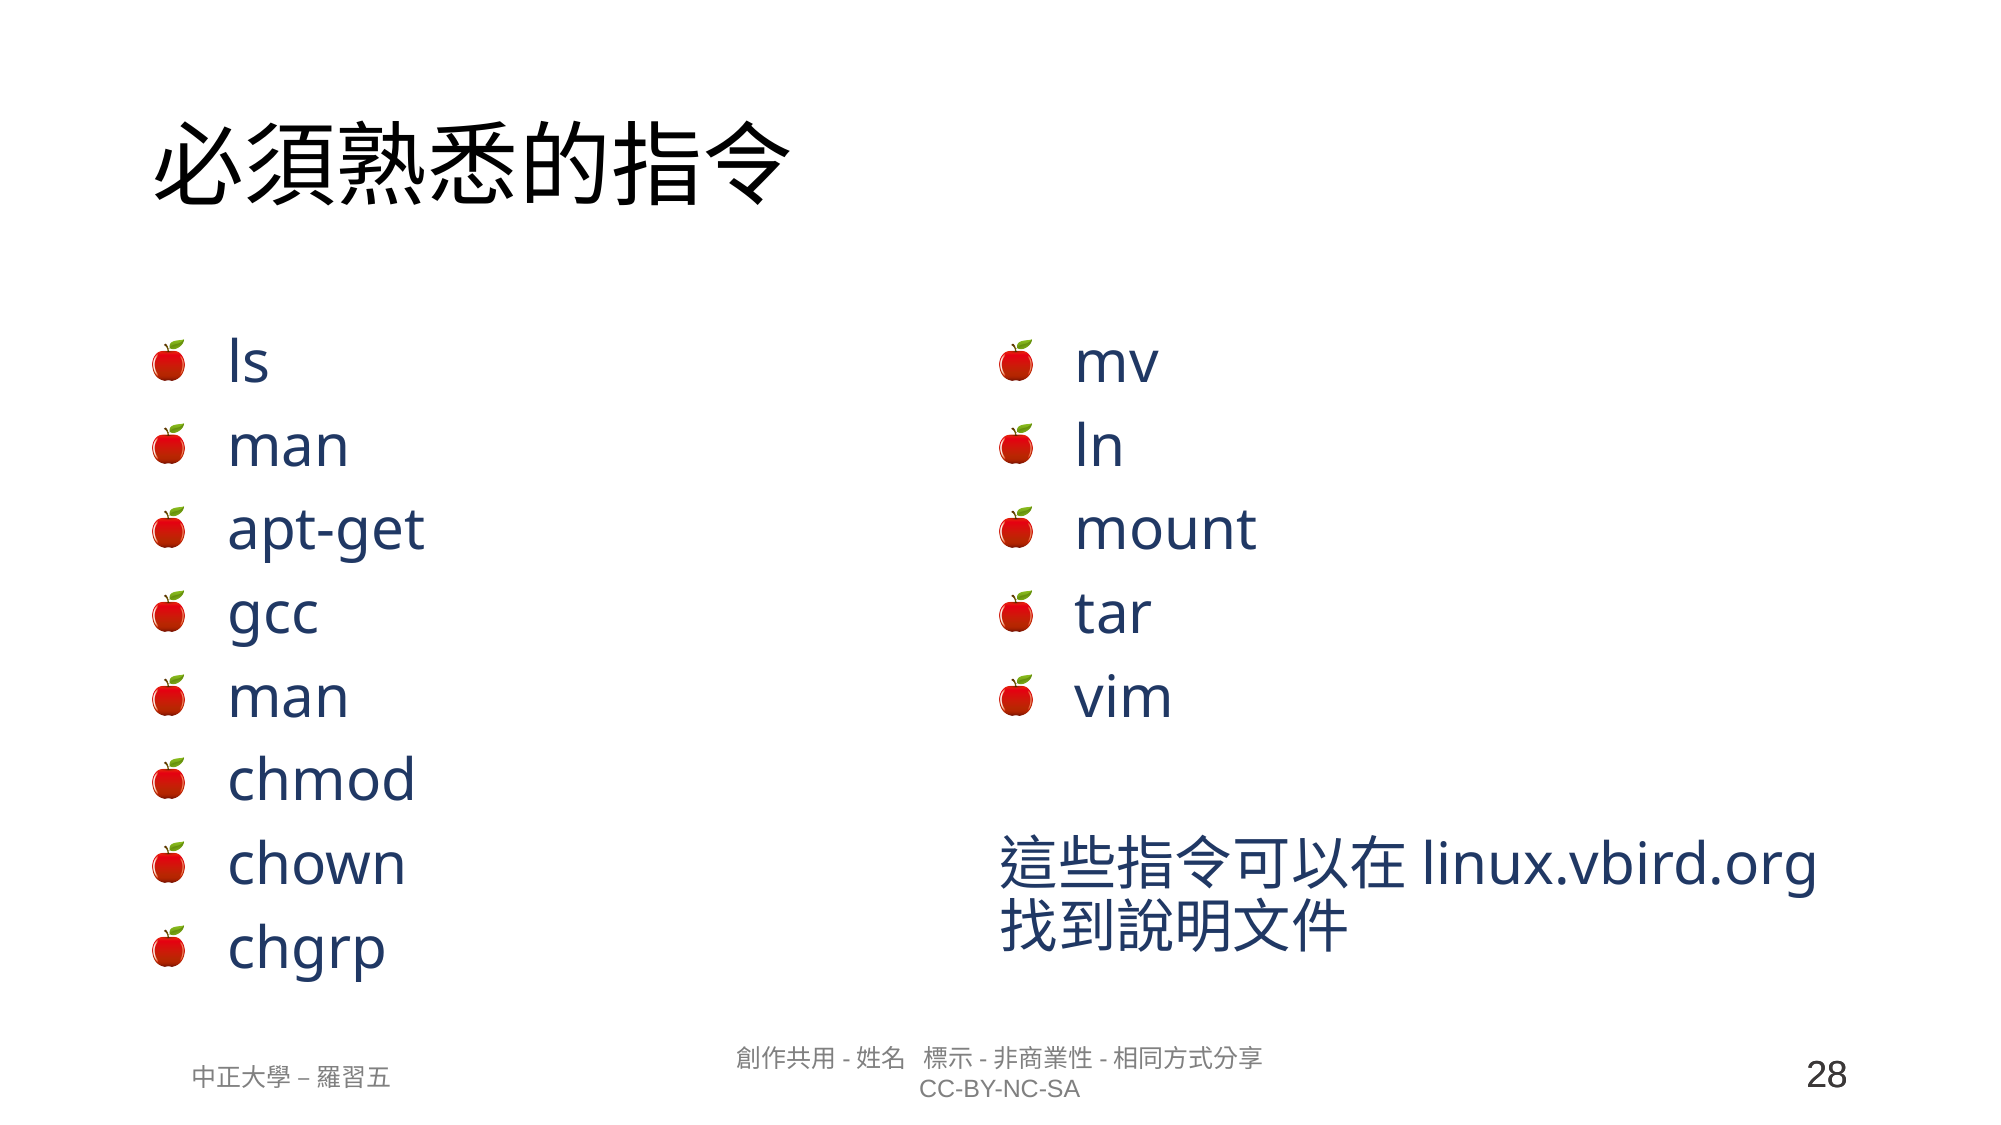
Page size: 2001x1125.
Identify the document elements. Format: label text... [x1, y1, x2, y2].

picture [999, 674, 1041, 716]
picture [999, 506, 1041, 548]
picture [999, 423, 1041, 464]
picture [152, 339, 194, 381]
title 必須熟悉的指令 [137, 59, 1863, 278]
picture [152, 757, 194, 799]
picture [999, 339, 1041, 381]
picture [999, 590, 1041, 632]
picture [152, 506, 194, 548]
picture [152, 674, 194, 716]
picture [152, 925, 194, 967]
picture [152, 590, 194, 632]
picture [152, 841, 194, 883]
list ls man apt-get gcc man chmod chown chgrp mv ln mount tar vim 這些指令可以在linux.vbird.org找到說明文件 [137, 299, 1863, 1014]
picture [152, 423, 194, 464]
